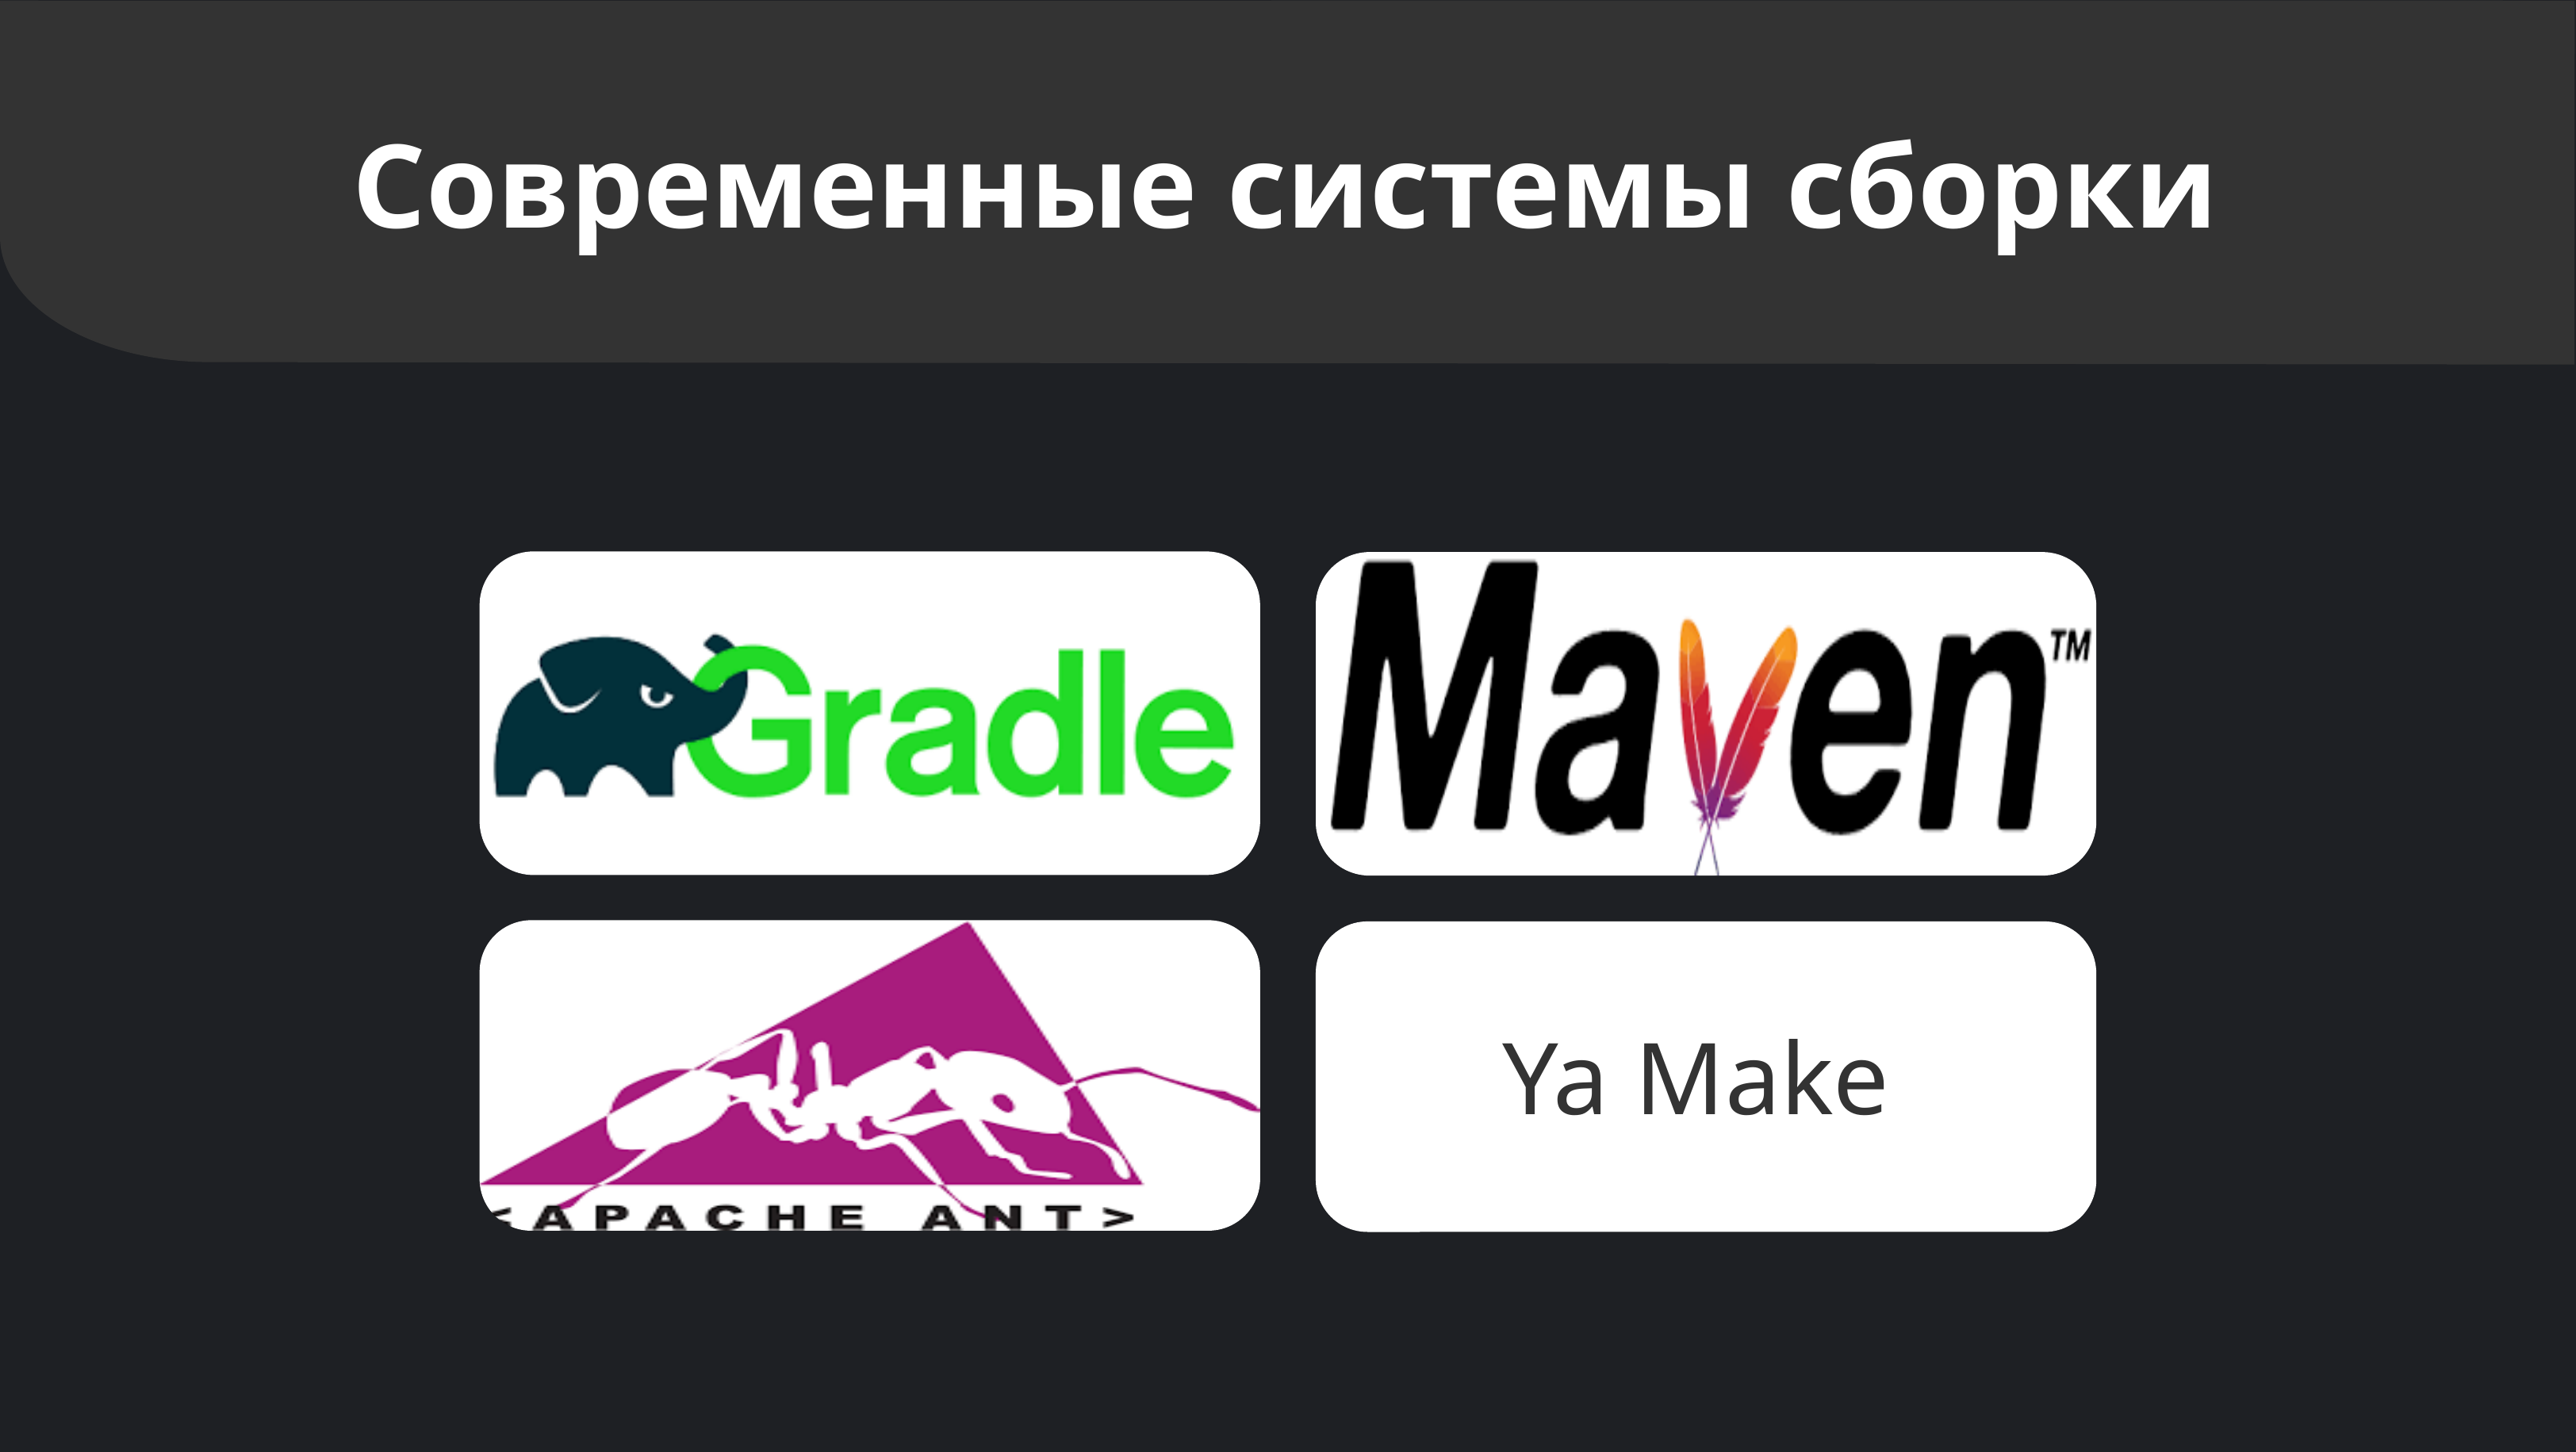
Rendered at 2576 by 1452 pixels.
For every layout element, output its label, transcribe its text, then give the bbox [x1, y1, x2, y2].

text_box Современные системы сборки [93, 112, 2478, 251]
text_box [479, 551, 2097, 1232]
text_box [0, 0, 2575, 365]
